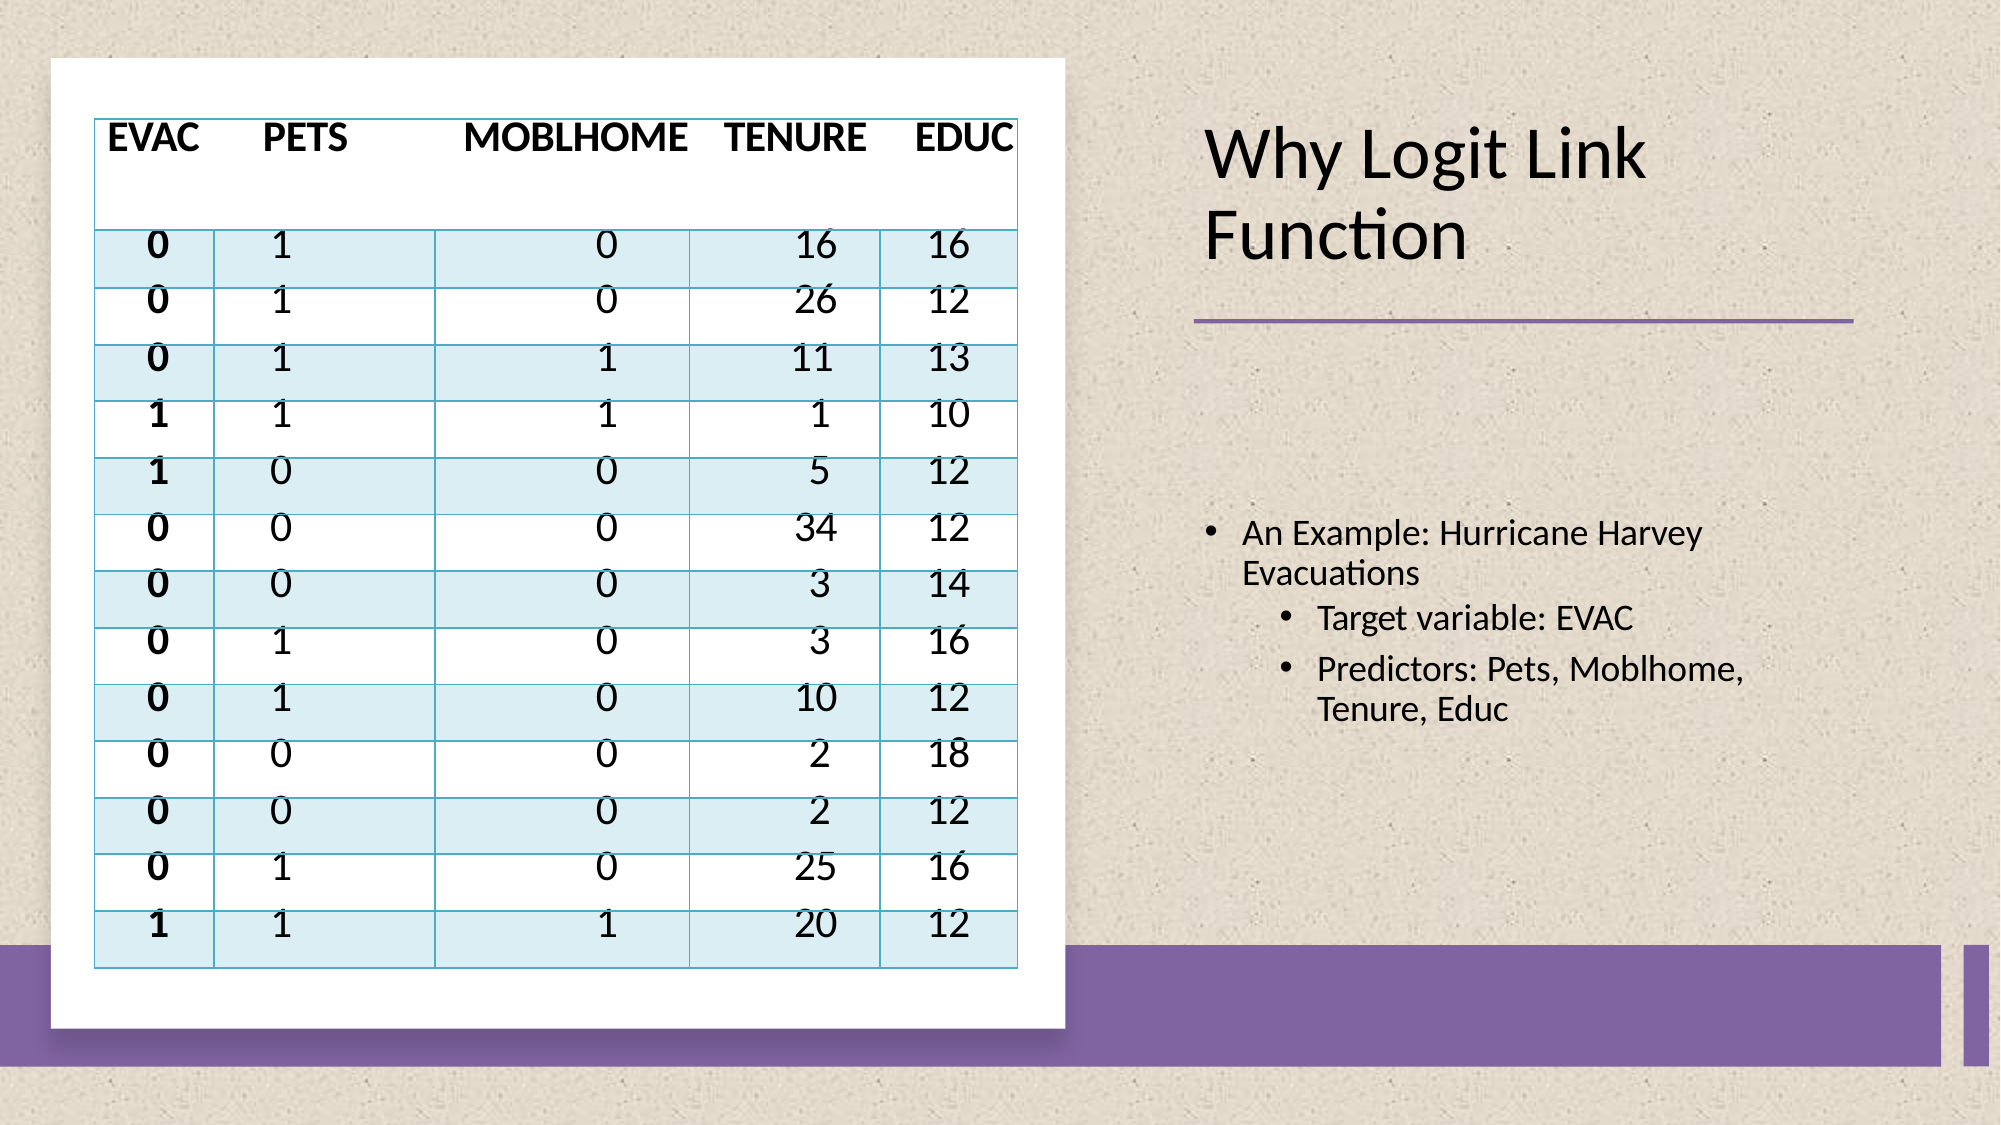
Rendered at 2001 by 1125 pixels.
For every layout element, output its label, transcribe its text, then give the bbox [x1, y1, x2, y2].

table_cell 0 [95, 289, 213, 344]
table_cell 12 [881, 912, 1017, 967]
table_cell 0 [95, 231, 213, 287]
text_box [0, 0, 2000, 1125]
table_cell 0 [95, 799, 213, 853]
table_cell 1 [215, 855, 434, 910]
table_cell 0 [215, 459, 434, 514]
table_cell 0 [215, 742, 434, 797]
table_cell 1 [215, 346, 434, 400]
text_box [49, 56, 1067, 1031]
table_cell 12 [881, 289, 1017, 344]
table_cell 0 [95, 685, 213, 740]
table_cell 3 [690, 629, 879, 684]
table_cell 12 [881, 459, 1017, 514]
table_cell 0 [95, 855, 213, 910]
table_cell 2 [690, 742, 879, 797]
table_cell 1 [215, 685, 434, 740]
table_cell 1 [436, 402, 689, 457]
table_cell 1 [215, 629, 434, 684]
table_cell 1 [215, 912, 434, 967]
table_cell 2 [690, 799, 879, 853]
table_cell 1 [215, 402, 434, 457]
table_cell 16 [690, 231, 879, 287]
text_box [0, 943, 1943, 1069]
text_box [1192, 317, 1856, 326]
table_header EVAC PETS MOBLHOME TENURE EDUC [95, 120, 1017, 229]
table_cell 0 [436, 572, 689, 627]
table_cell 0 [436, 515, 689, 570]
table_cell 1 [95, 402, 213, 457]
title Why Logit Link Function [1187, 86, 1891, 284]
table_cell 0 [436, 685, 689, 740]
table_cell 1 [690, 402, 879, 457]
table_cell 13 [881, 346, 1017, 400]
table_cell 0 [95, 346, 213, 400]
table_cell 0 [436, 289, 689, 344]
table_cell 0 [215, 799, 434, 853]
table_cell 0 [436, 742, 689, 797]
table_cell 1 [215, 231, 434, 287]
table_cell 0 [215, 515, 434, 570]
table_cell 1 [95, 459, 213, 514]
table_cell 0 [436, 459, 689, 514]
table_cell 18 [881, 742, 1017, 797]
table_cell 20 [690, 912, 879, 967]
table_cell 0 [436, 855, 689, 910]
text_box [1962, 943, 1991, 1068]
table_cell 12 [881, 799, 1017, 853]
table_cell 0 [436, 629, 689, 684]
table_cell 14 [881, 572, 1017, 627]
table_cell 26 [690, 289, 879, 344]
table_cell 16 [881, 629, 1017, 684]
table_cell 10 [881, 402, 1017, 457]
table_cell 34 [690, 515, 879, 570]
table_cell 1 [436, 346, 689, 400]
table_cell 0 [436, 799, 689, 853]
table_cell 5 [690, 459, 879, 514]
table_cell 0 [95, 629, 213, 684]
table_cell 0 [95, 572, 213, 627]
table_cell 10 [690, 685, 879, 740]
text_box An Example: Hurricane Harvey Evacuations Target variable: EVAC Predictors: Pets, Moblhome, Tenure, Educ [1187, 333, 1891, 910]
table_cell 16 [881, 231, 1017, 287]
table_cell 0 [95, 515, 213, 570]
table_cell 25 [690, 855, 879, 910]
table_cell 0 [215, 572, 434, 627]
table_cell 12 [881, 685, 1017, 740]
table_cell 16 [881, 855, 1017, 910]
table_cell 1 [436, 912, 689, 967]
table_cell 1 [95, 912, 213, 967]
table_cell 1 [215, 289, 434, 344]
table_cell 0 [436, 231, 689, 287]
table_cell 0 [95, 742, 213, 797]
table_cell 11 [690, 346, 879, 400]
table_cell 3 [690, 572, 879, 627]
table_cell 12 [881, 515, 1017, 570]
